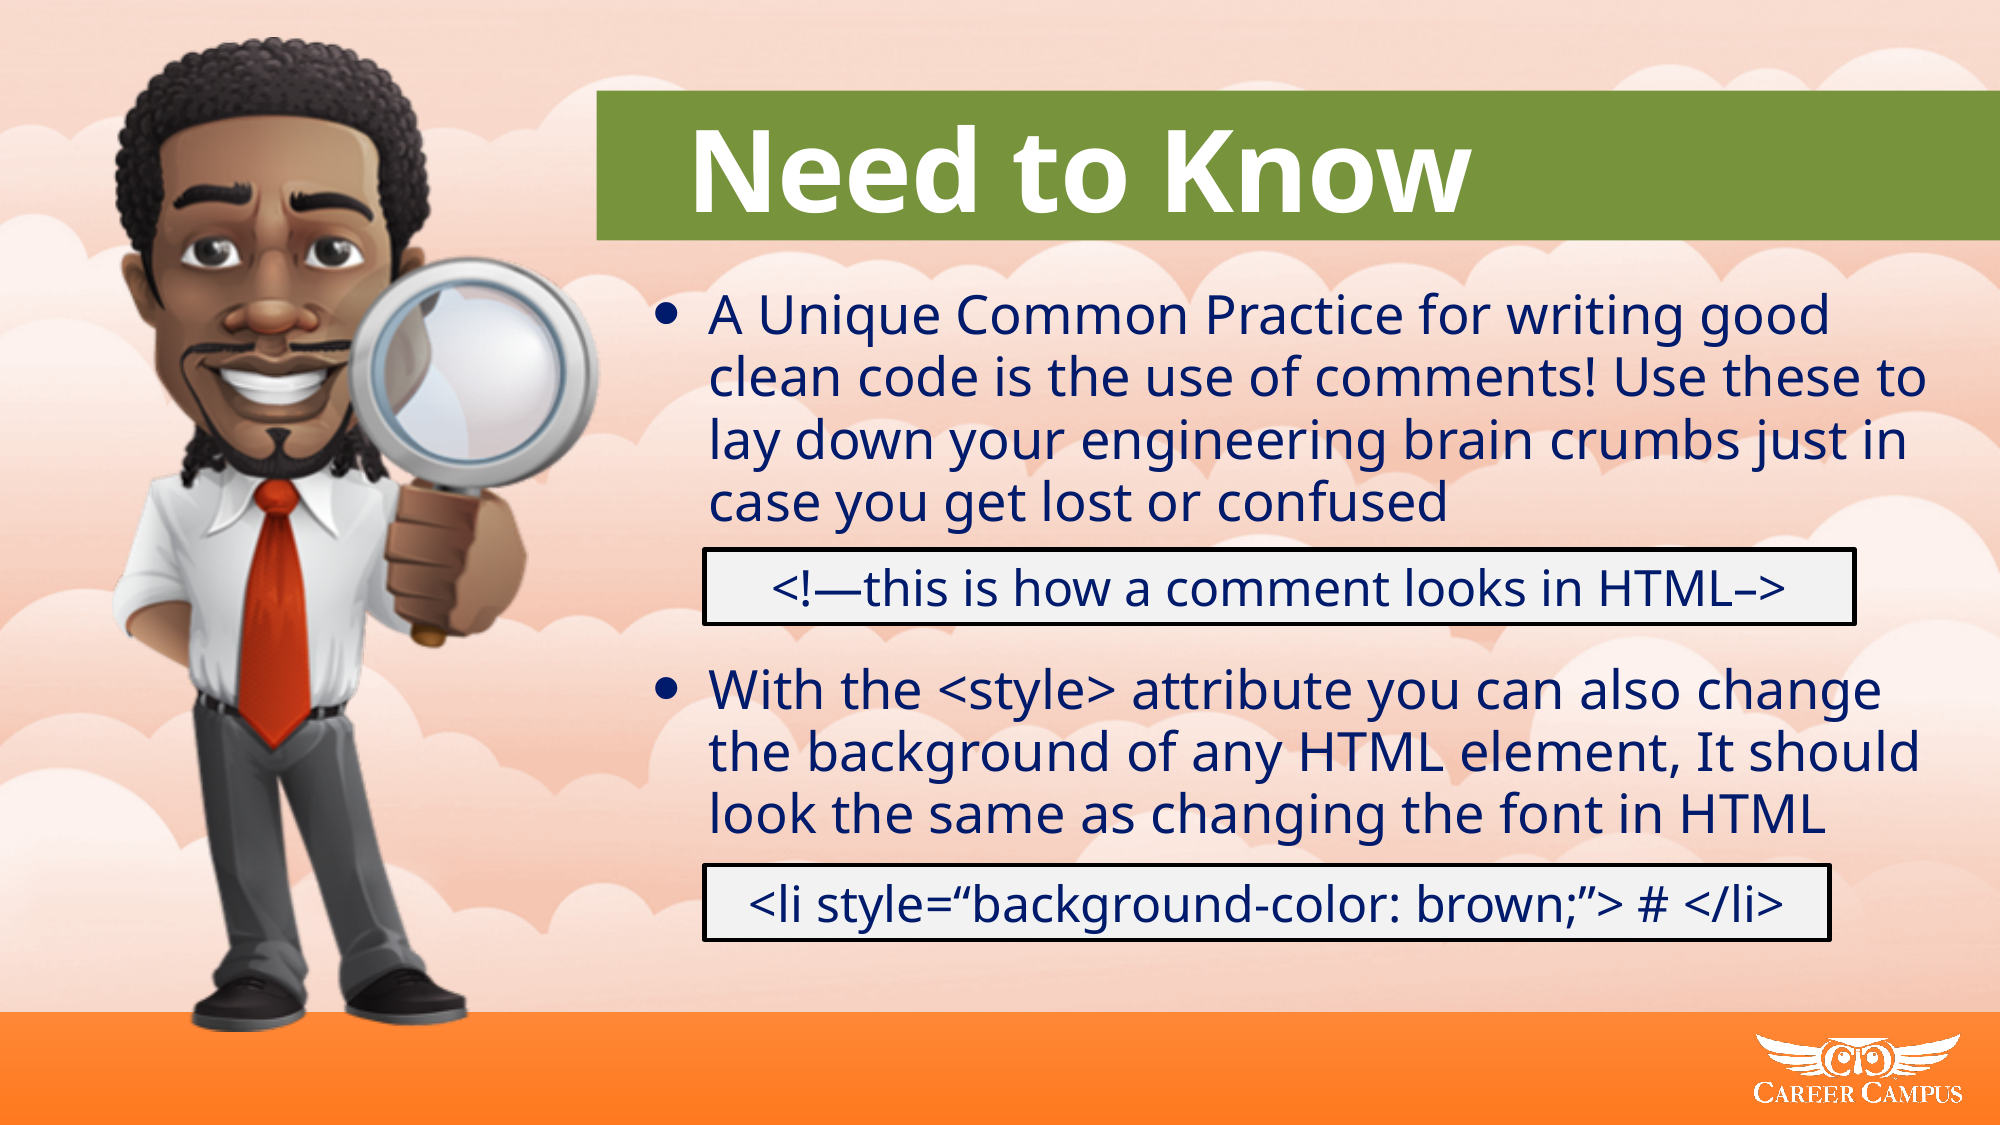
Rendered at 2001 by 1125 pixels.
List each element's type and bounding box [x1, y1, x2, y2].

picture [111, 37, 601, 1033]
text_box [0, 0, 2000, 1125]
